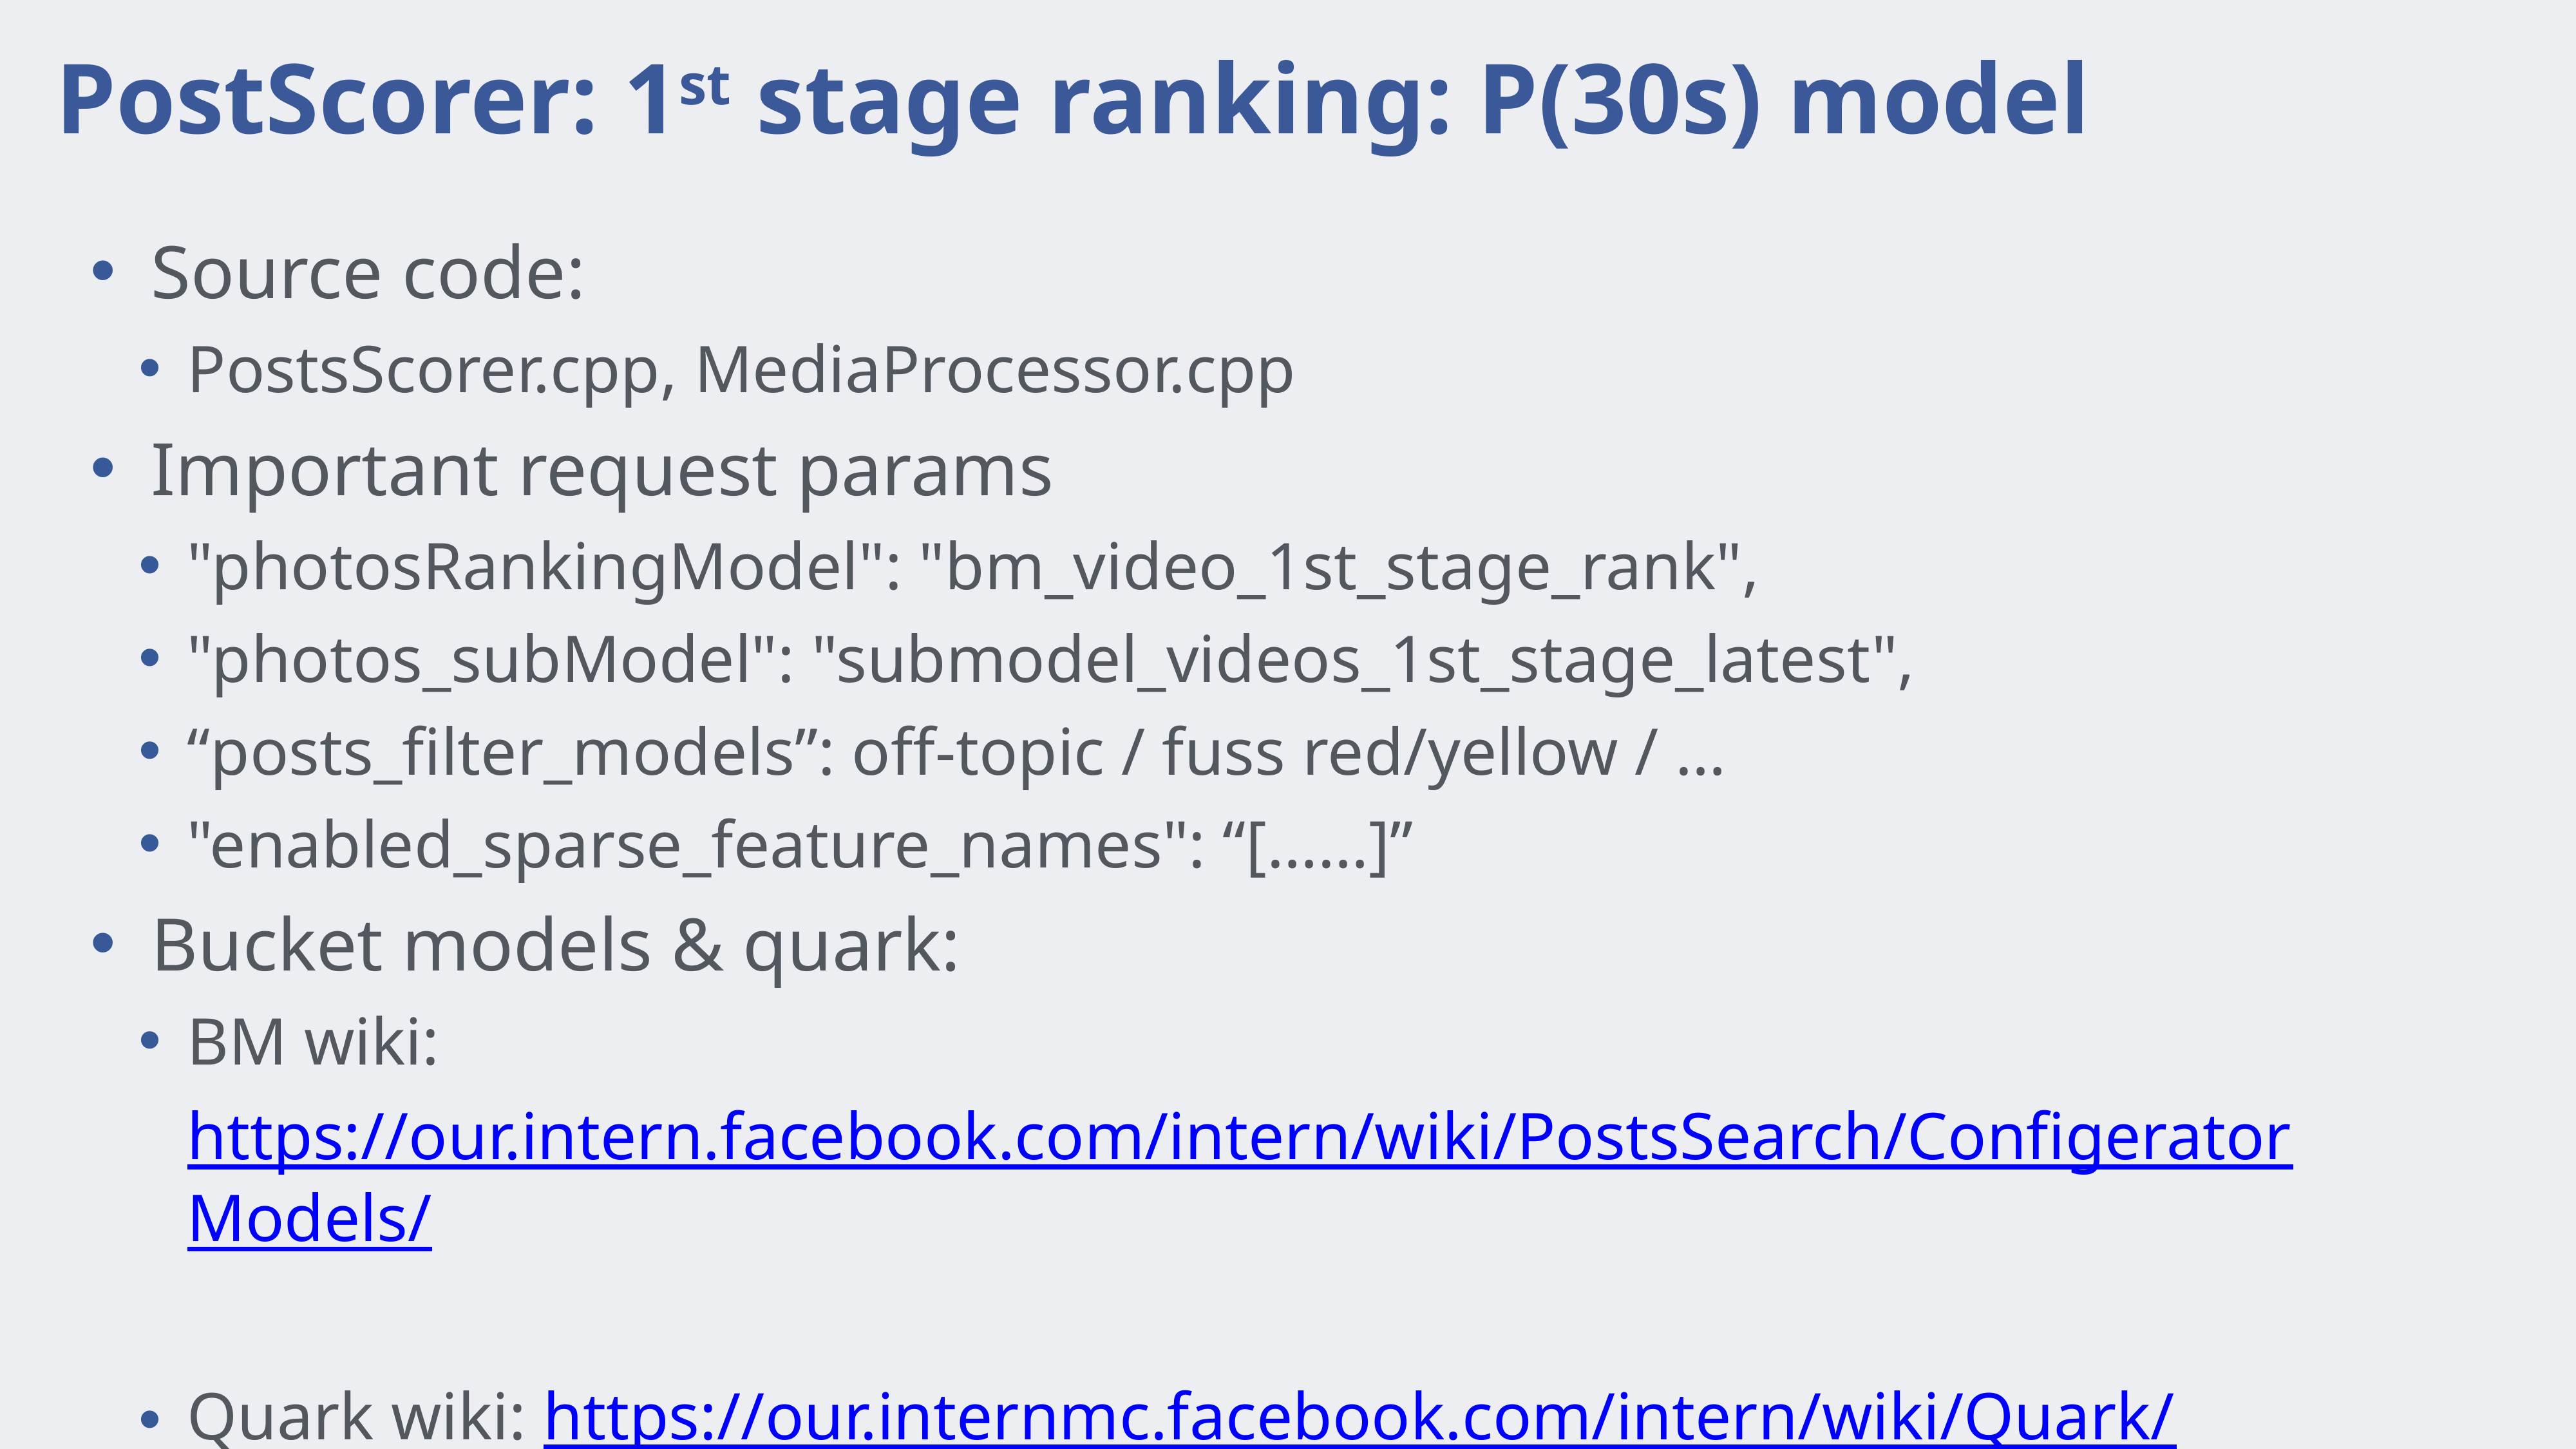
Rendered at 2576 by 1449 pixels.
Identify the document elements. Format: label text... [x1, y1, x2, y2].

title PostScorer: 1st stage ranking: P(30s) model [55, 37, 2310, 170]
list Source code: PostsScorer.cpp, MediaProcessor.cpp Important request params "photosRankingModel": "bm_video_1st_stage_rank", "photos_subModel": "submodel_videos_1st_stage_latest", “posts_filter_models”: off-topic / fuss red/yellow / … "enabled_sparse_feature_names": “[……]” Bucket models & quark: BM wiki: https://our.intern.facebook.com/intern/wiki/PostsSearch/ConfigeratorModels/ Quark wiki: https://our.internmc.facebook.com/intern/wiki/Quark/ [90, 209, 2345, 1376]
